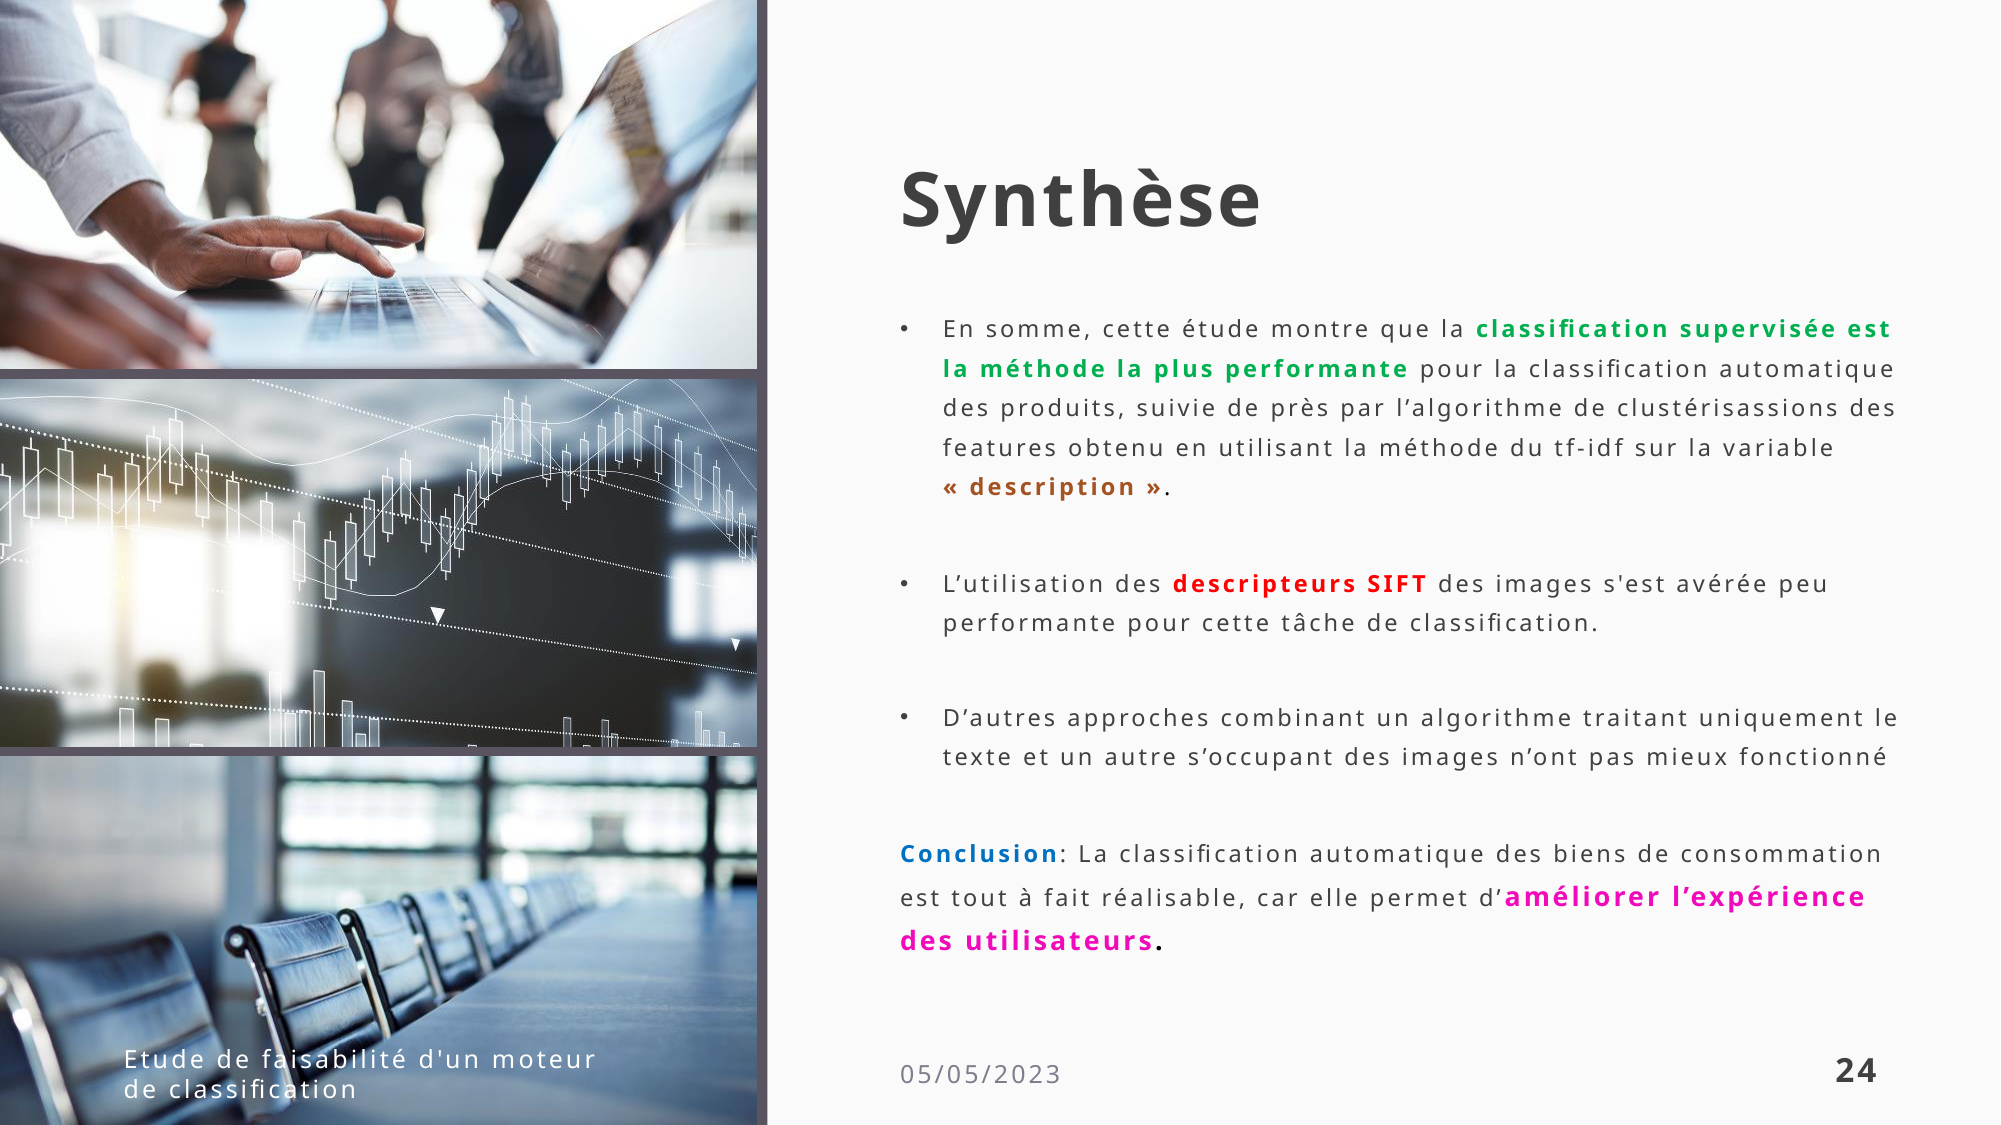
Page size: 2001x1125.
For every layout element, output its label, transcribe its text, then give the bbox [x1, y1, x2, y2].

picture [0, 378, 757, 747]
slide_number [881, 1035, 1442, 1110]
picture [0, 756, 757, 1125]
title Synthèse [881, 88, 1895, 258]
list En somme, cette étude montre que la classification supervisée est la méthode la plus performante pour la classification automatique des produits, suivie de près par l’algorithme de clustérisassions des features obtenu en utilisant la méthode du tf-idf sur la variable « description ». L’utilisation des descripteurs SIFT des images s'est avérée peu performante pour cette tâche de classification. D’autres approches combinant un algorithme traitant uniquement le texte et un autre s’occupant des images n’ont pas mieux fonctionné Conclusion: La classification automatique des biens de consommation est tout à fait réalisable, car elle permet d’améliorer l’expérience des utilisateurs. [881, 284, 1930, 1003]
slide_number 24 [1733, 1035, 1895, 1110]
picture [0, 0, 757, 370]
